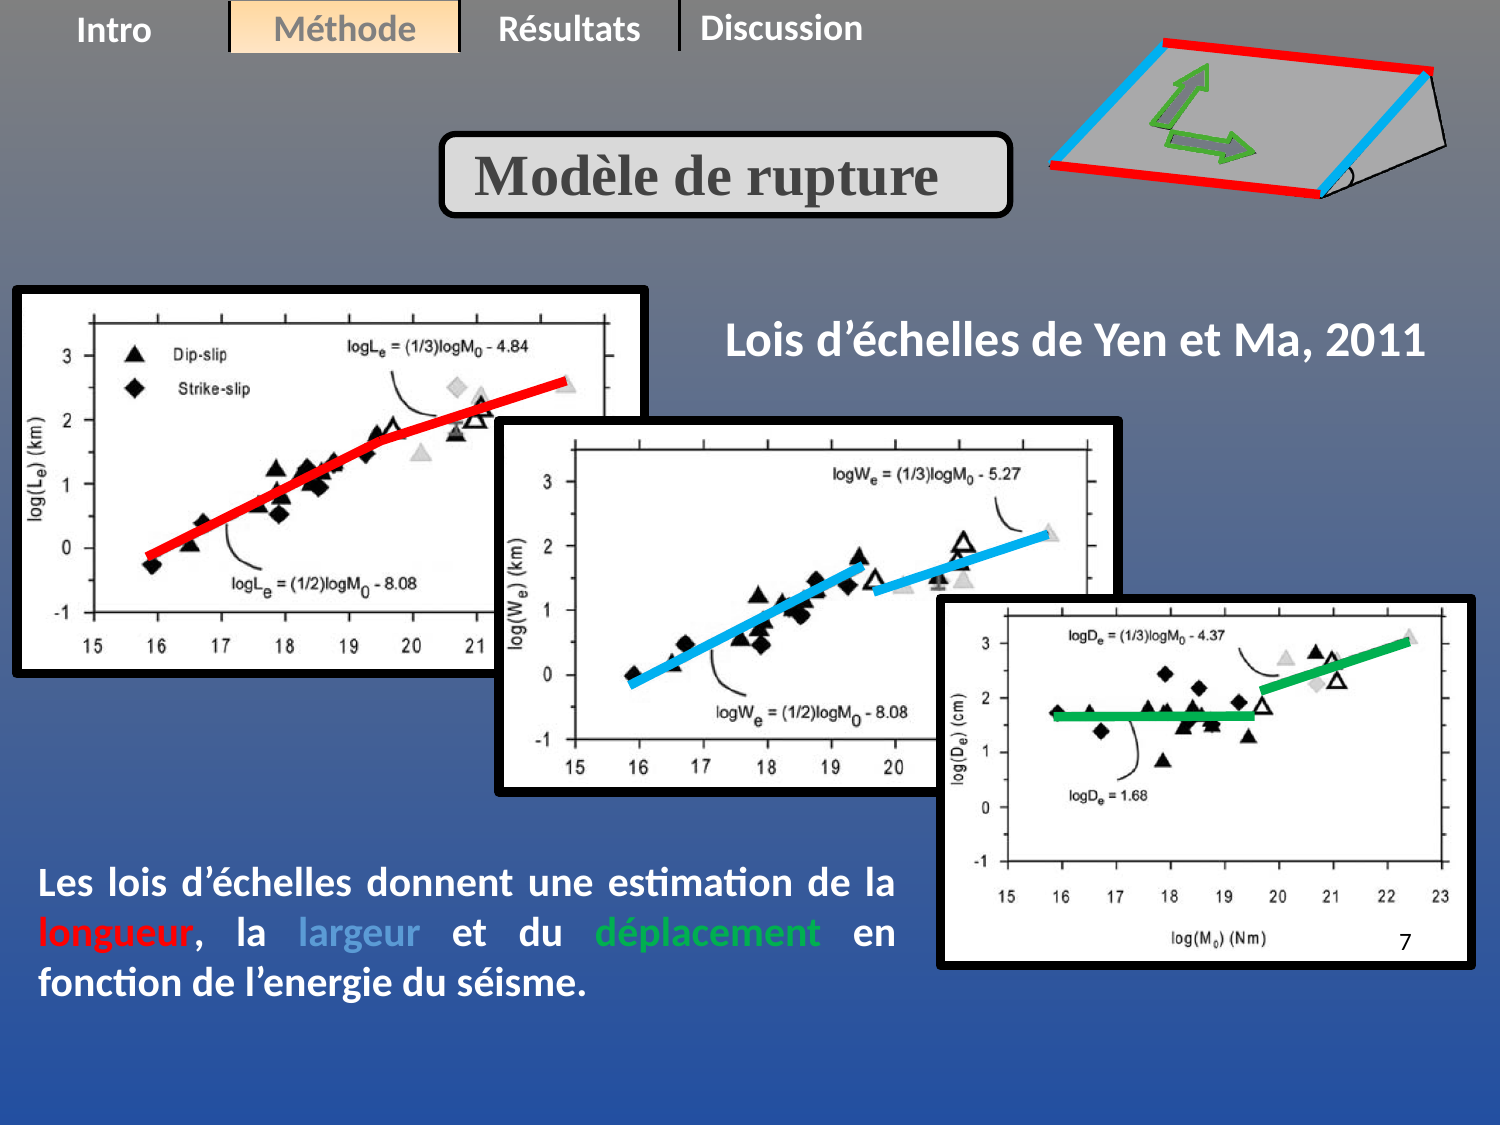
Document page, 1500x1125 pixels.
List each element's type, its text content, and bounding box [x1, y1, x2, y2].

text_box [1051, 43, 1164, 164]
picture [1149, 63, 1420, 164]
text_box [1050, 164, 1321, 195]
picture [1323, 43, 1447, 199]
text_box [1162, 42, 1434, 72]
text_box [873, 534, 1049, 593]
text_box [146, 440, 381, 558]
text_box Les lois d’échelles donnent une estimation de la longueur, la largeur et du déplacement en fonction de l’energie du séisme. [23, 847, 912, 1013]
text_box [0, 0, 950, 54]
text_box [1318, 73, 1427, 195]
text_box Modèle de rupture [294, 129, 1165, 215]
text_box Lois d’échelles de Yen et Ma, 2011 [710, 299, 1443, 374]
text_box [45, 840, 922, 902]
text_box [1260, 641, 1410, 692]
picture [1048, 164, 1320, 199]
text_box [629, 565, 864, 686]
picture [21, 294, 1467, 961]
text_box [380, 380, 567, 441]
